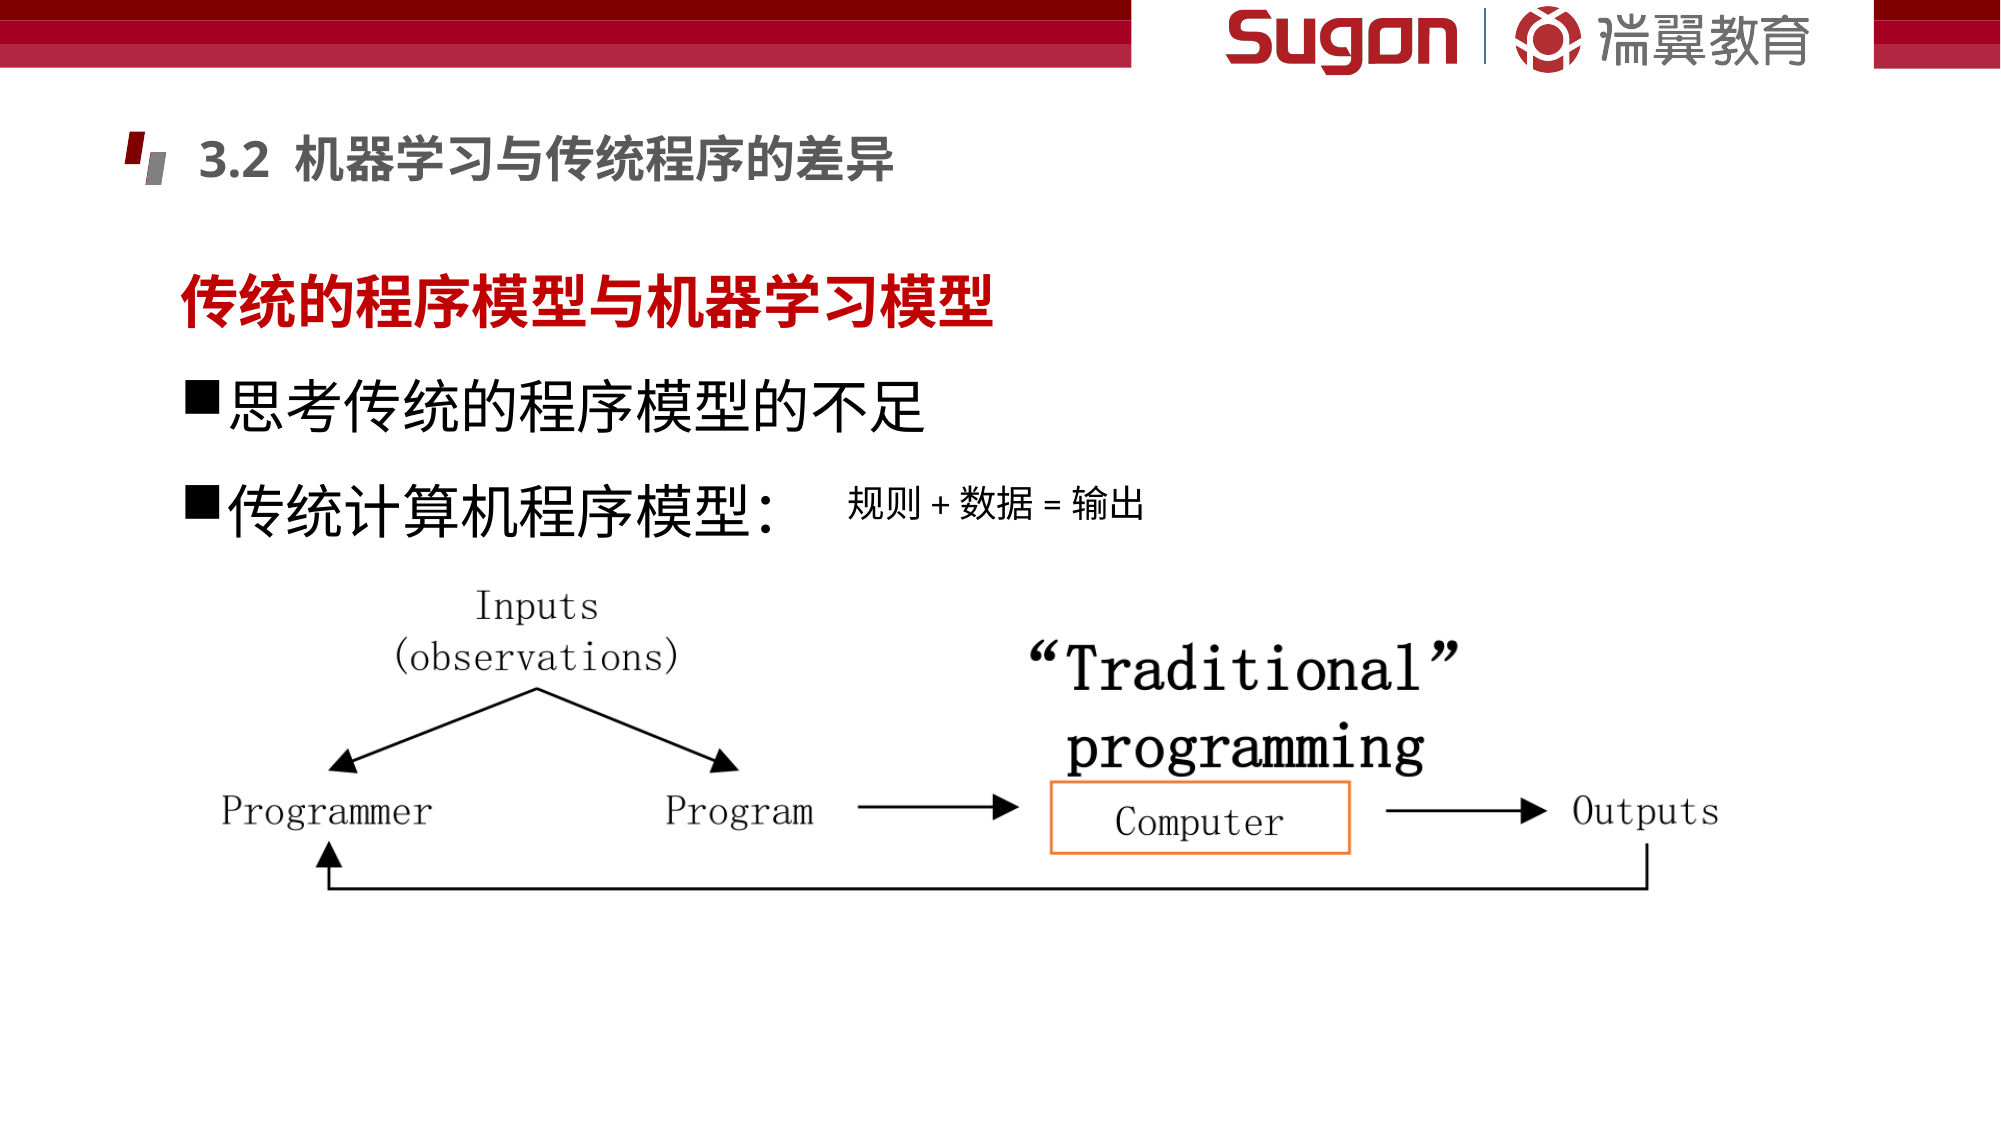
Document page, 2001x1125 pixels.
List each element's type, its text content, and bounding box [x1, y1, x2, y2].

text_box 3.2 机器学习与传统程序的差异 [183, 120, 1185, 195]
picture [1194, 0, 1484, 102]
picture [205, 547, 1788, 952]
text_box [123, 130, 147, 166]
text_box [144, 151, 168, 186]
picture [1515, 6, 1809, 73]
text_box 传统的程序模型与机器学习模型 思考传统的程序模型的不足 传统计算机程序模型： [165, 257, 1647, 658]
text_box 规则+数据=输出 [832, 472, 1161, 533]
